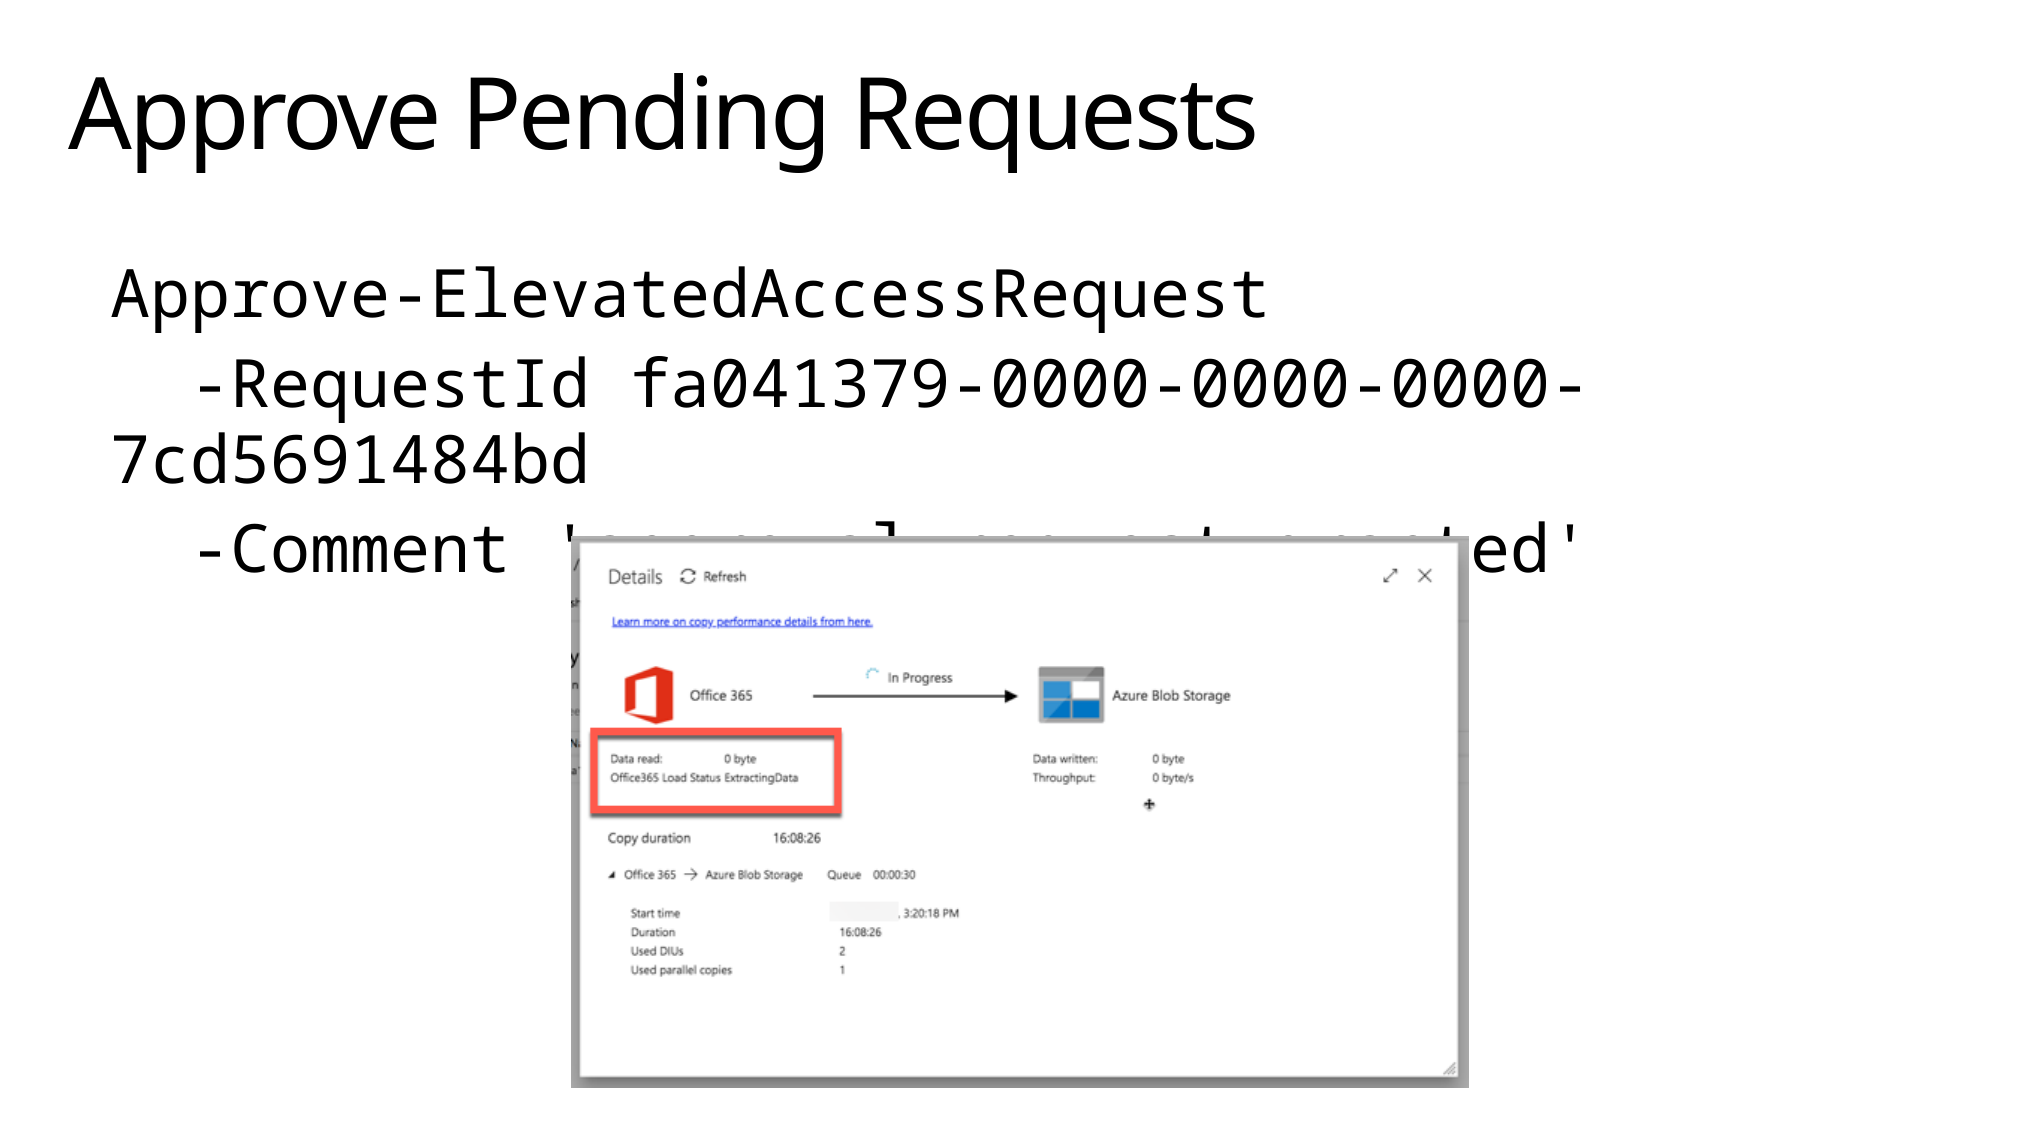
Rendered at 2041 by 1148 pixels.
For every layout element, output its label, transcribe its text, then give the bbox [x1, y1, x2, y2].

picture [571, 536, 1469, 1088]
list Approve-ElevatedAccessRequest -RequestId fa041379-0000-0000-0000-7cd5691484bd -Comment 'approval request granted' [86, 242, 1954, 537]
title Approve Pending Requests [45, 48, 1996, 199]
